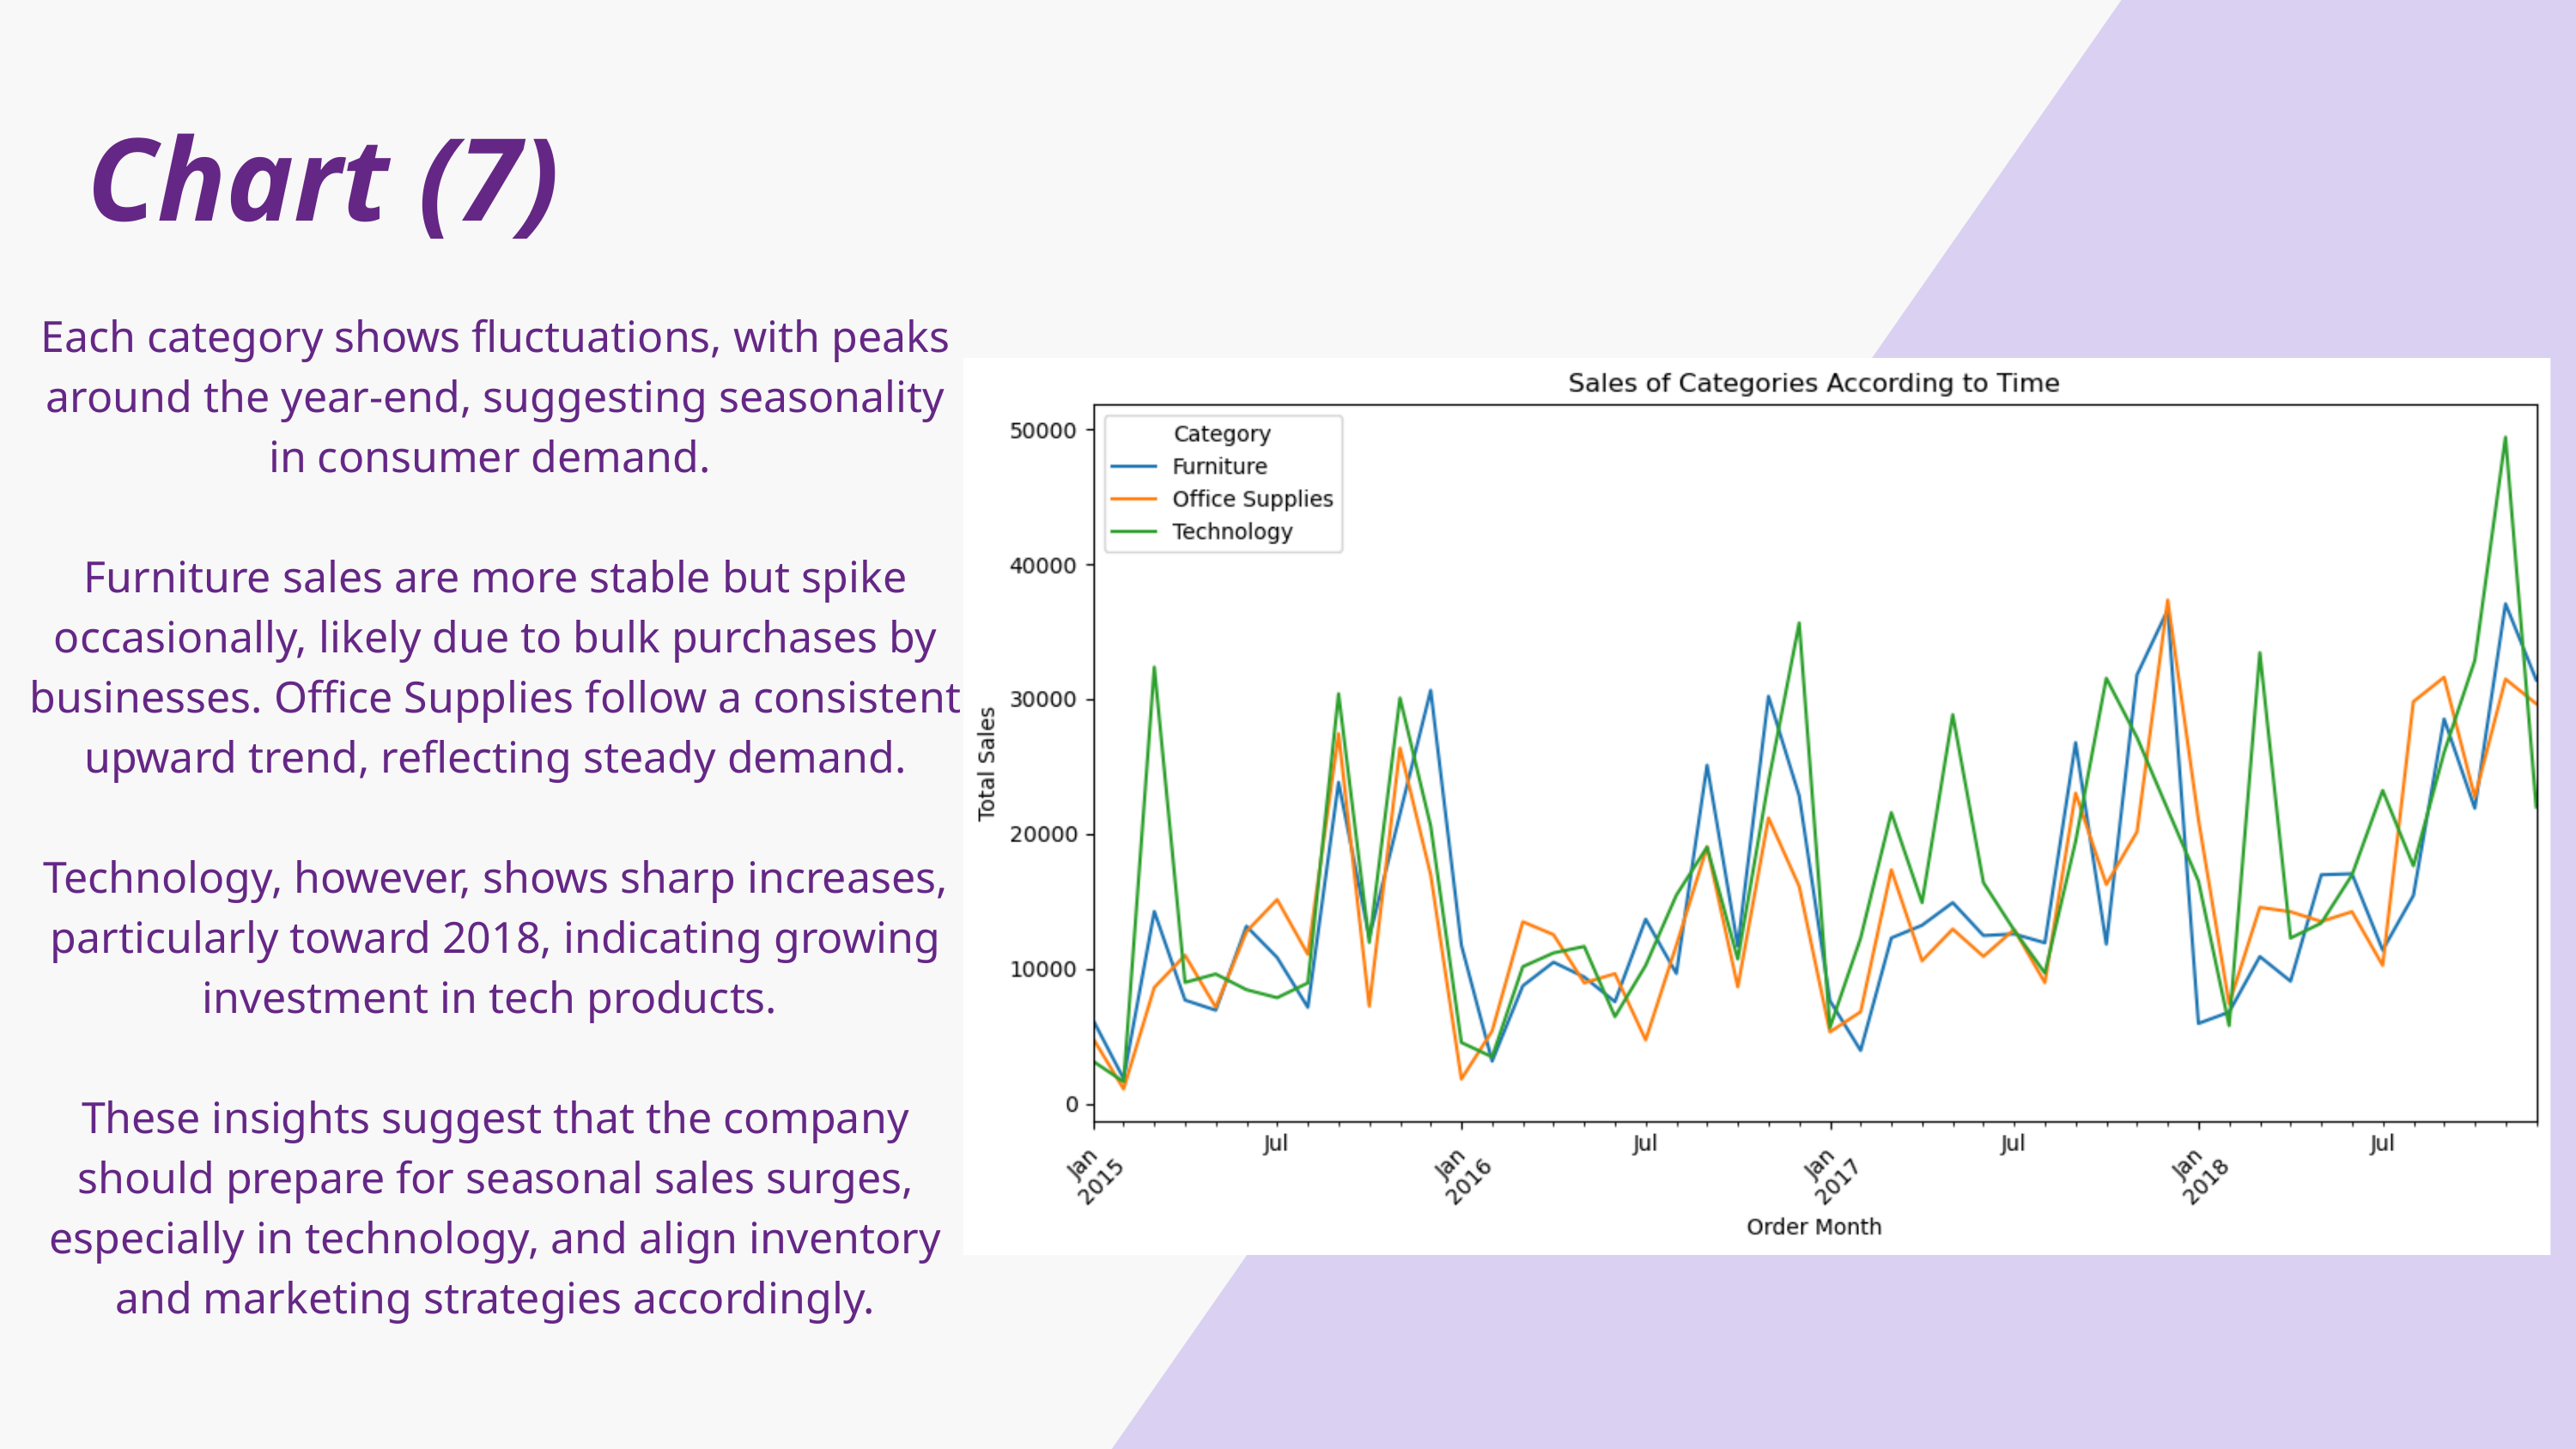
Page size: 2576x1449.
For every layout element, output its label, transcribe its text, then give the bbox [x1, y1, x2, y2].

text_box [1537, 0, 2576, 1449]
text_box [964, 358, 1532, 1255]
text_box Chart (7) [87, 83, 1532, 244]
text_box Each category shows fluctuations, with peaks around the year-end, suggesting seasonality in consumer demand. Furniture sales are more stable but spike occasionally, likely due to bulk purchases by businesses. Office Supplies follow a consistent upward trend, reflecting steady demand. Technology, however, shows sharp increases, particularly toward 2018, indicating growing investment in tech products. These insights suggest that the company should prepare for seasonal sales surges, especially in technology, and align inventory and marketing strategies accordingly. [27, 300, 964, 1323]
